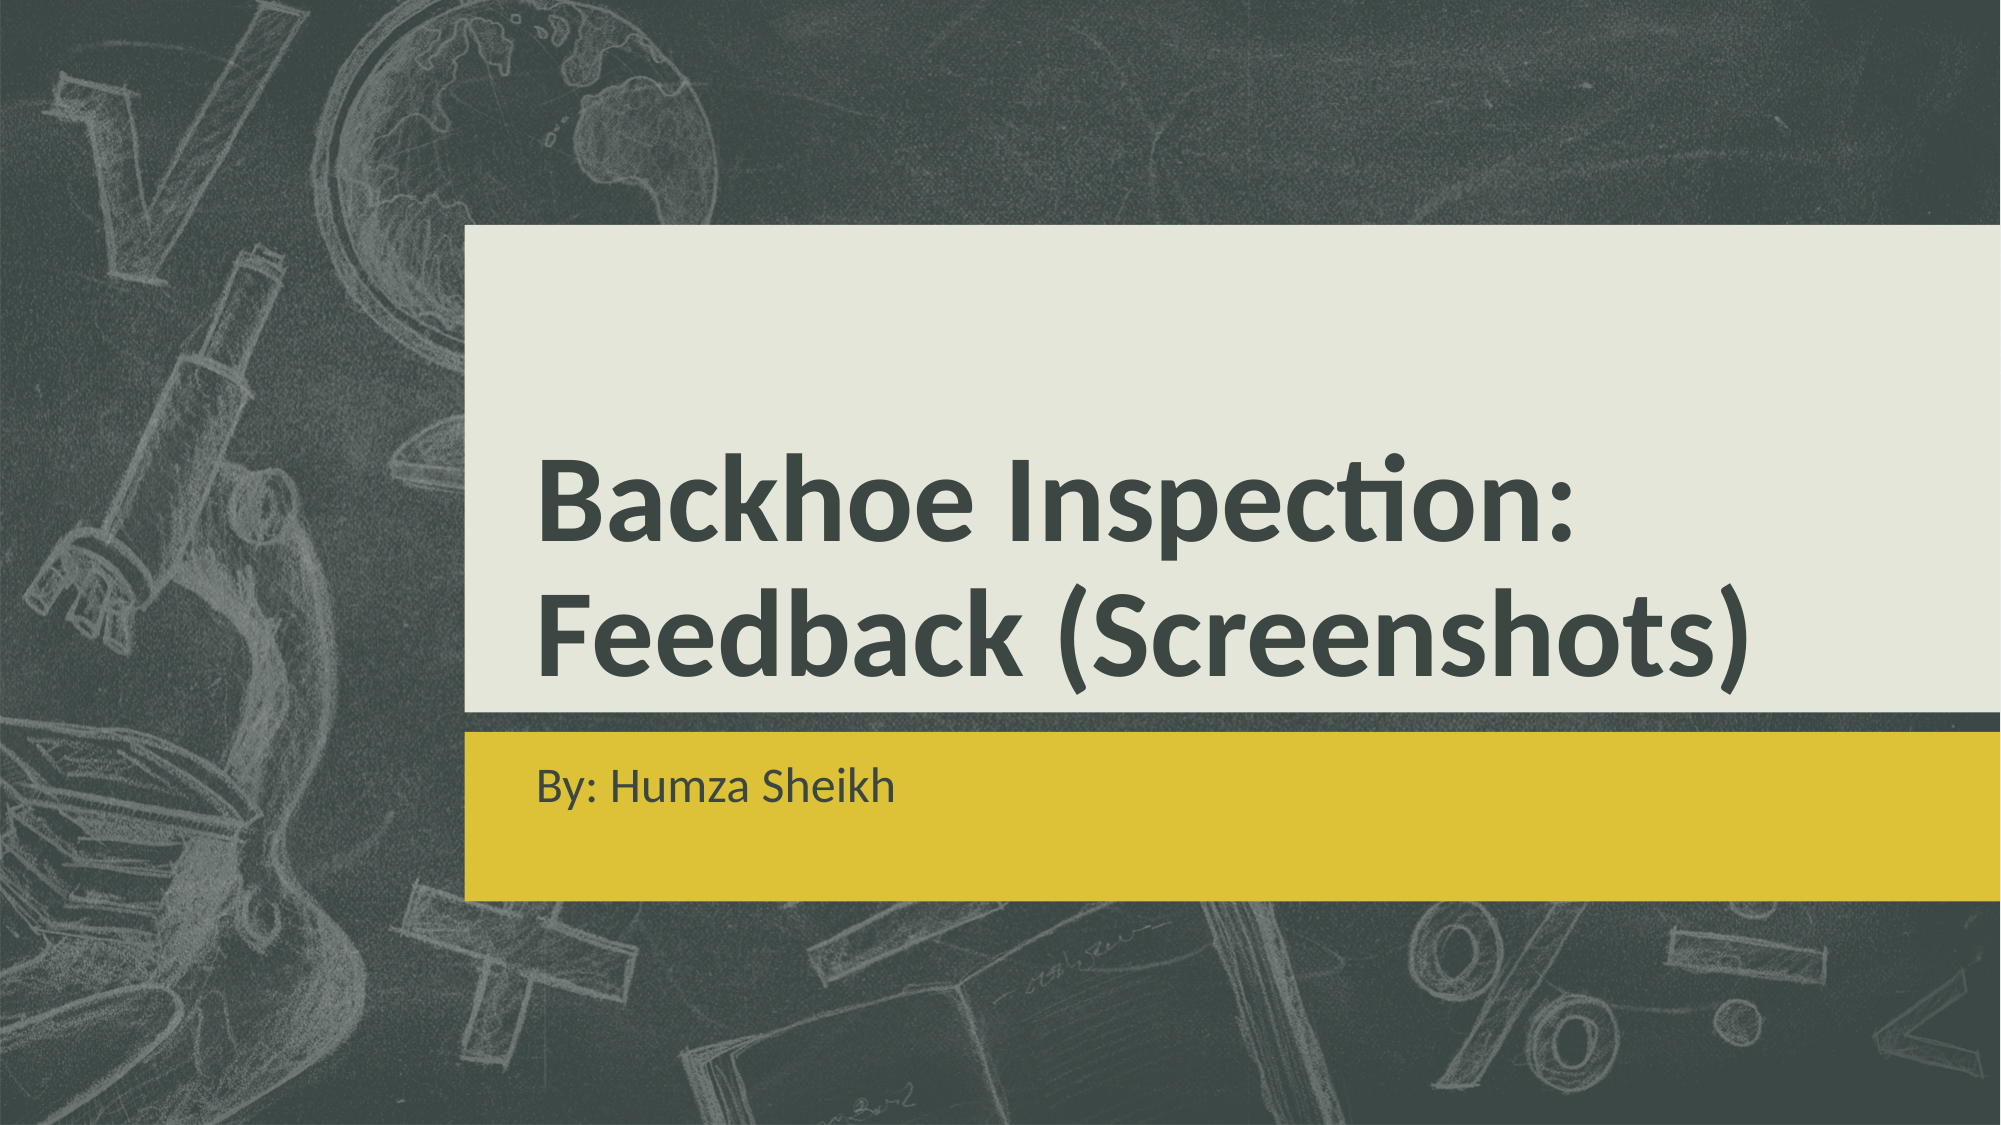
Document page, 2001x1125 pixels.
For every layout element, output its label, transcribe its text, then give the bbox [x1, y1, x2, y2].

subtitle By: Humza Sheikh [520, 744, 1916, 887]
picture [0, 0, 2001, 1125]
title Backhoe Inspection: Feedback (Screenshots) [520, 318, 1916, 711]
